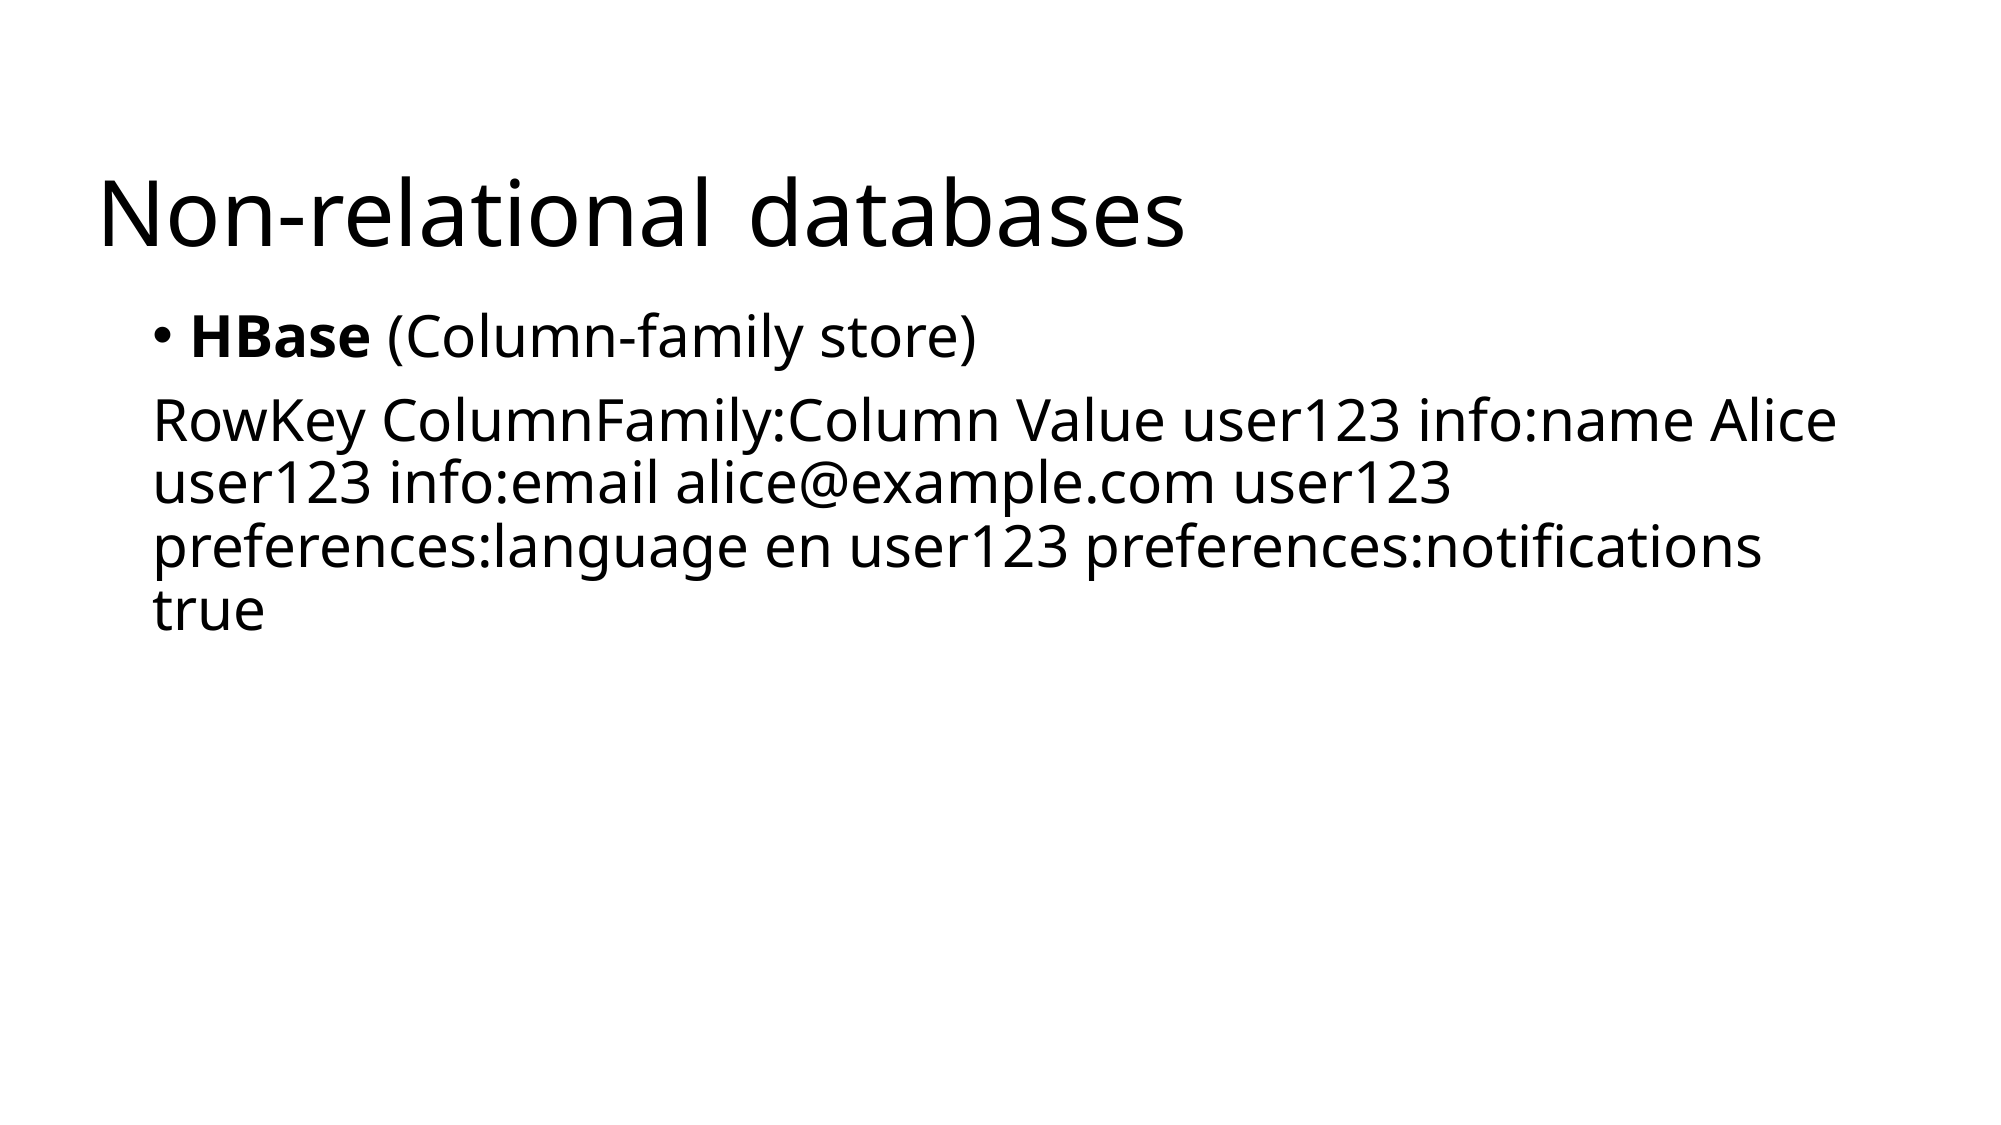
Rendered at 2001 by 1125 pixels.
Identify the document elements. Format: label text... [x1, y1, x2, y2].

list HBase (Column-family store) RowKey ColumnFamily:Column Value user123 info:name Alice user123 info:email alice@example.com user123 preferences:language en user123 preferences:notifications true [137, 299, 1863, 1014]
text_box Non-relational databases [81, 114, 1203, 324]
